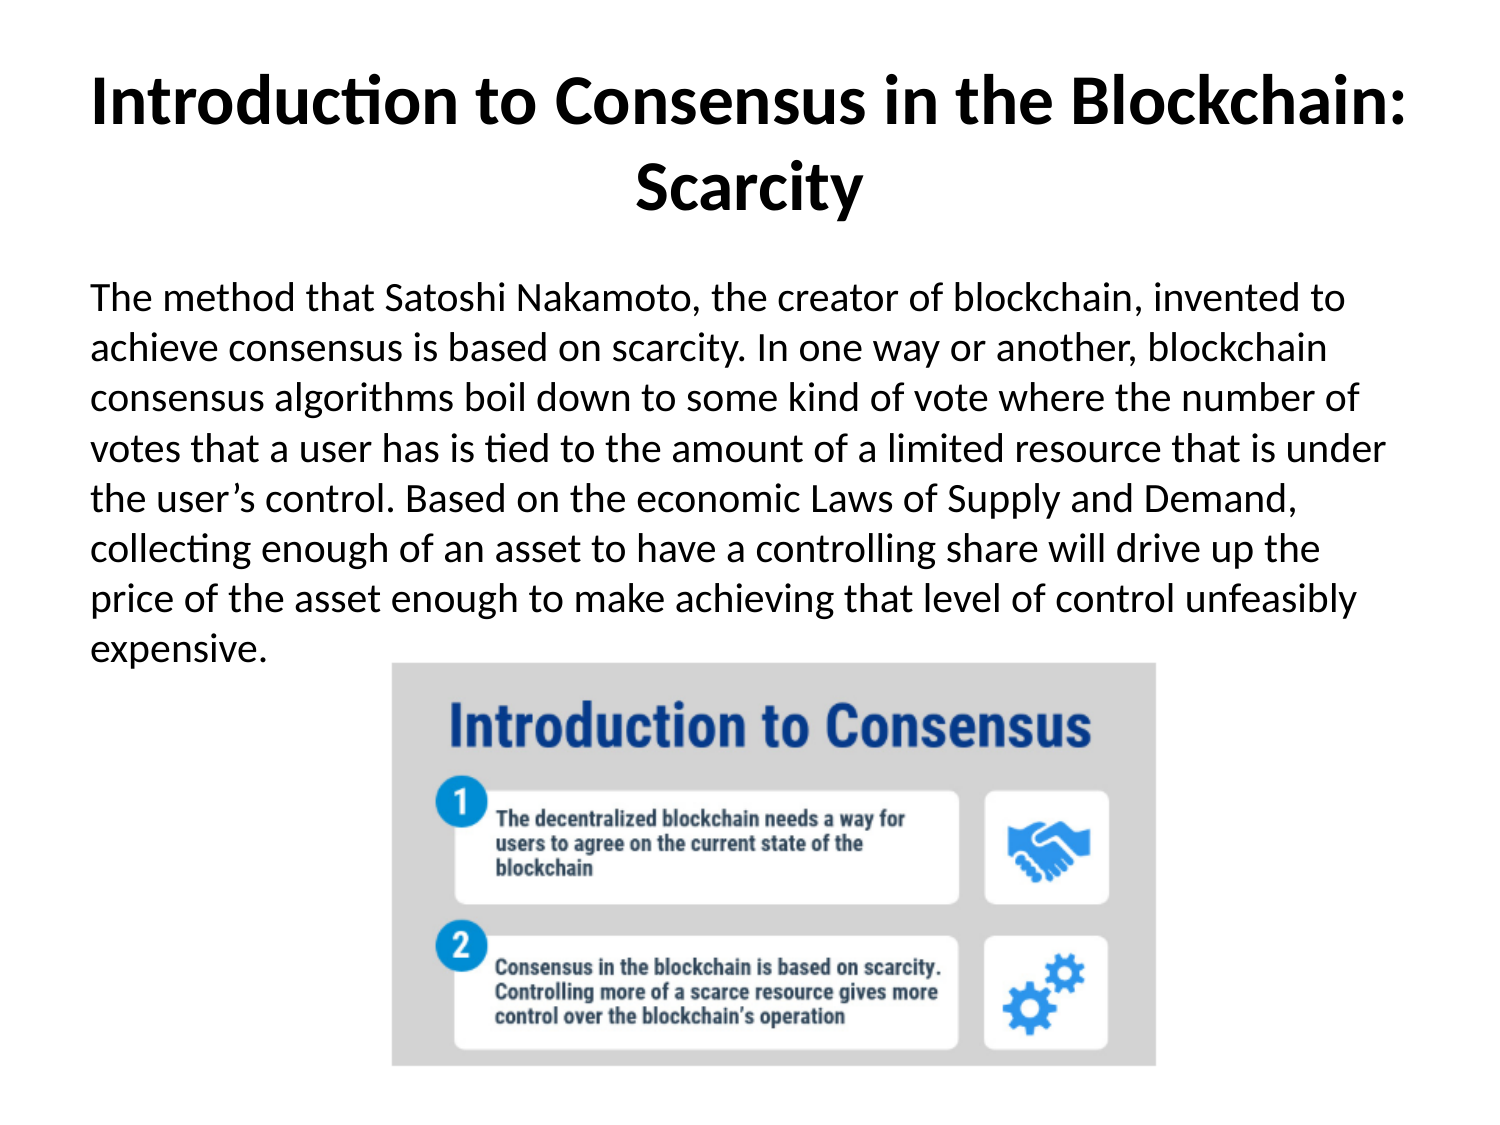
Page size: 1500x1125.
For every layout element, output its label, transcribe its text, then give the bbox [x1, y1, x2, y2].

list The method that Satoshi Nakamoto, the creator of blockchain, invented to achieve consensus is based on scarcity. In one way or another, blockchain consensus algorithms boil down to some kind of vote where the number of votes that a user has is tied to the amount of a limited resource that is under the user’s control. Based on the economic Laws of Supply and Demand, collecting enough of an asset to have a controlling share will drive up the price of the asset enough to make achieving that level of control unfeasibly expensive. [75, 262, 1425, 1005]
picture [374, 649, 1176, 1085]
title Introduction to Consensus in the Blockchain: Scarcity [75, 45, 1425, 233]
